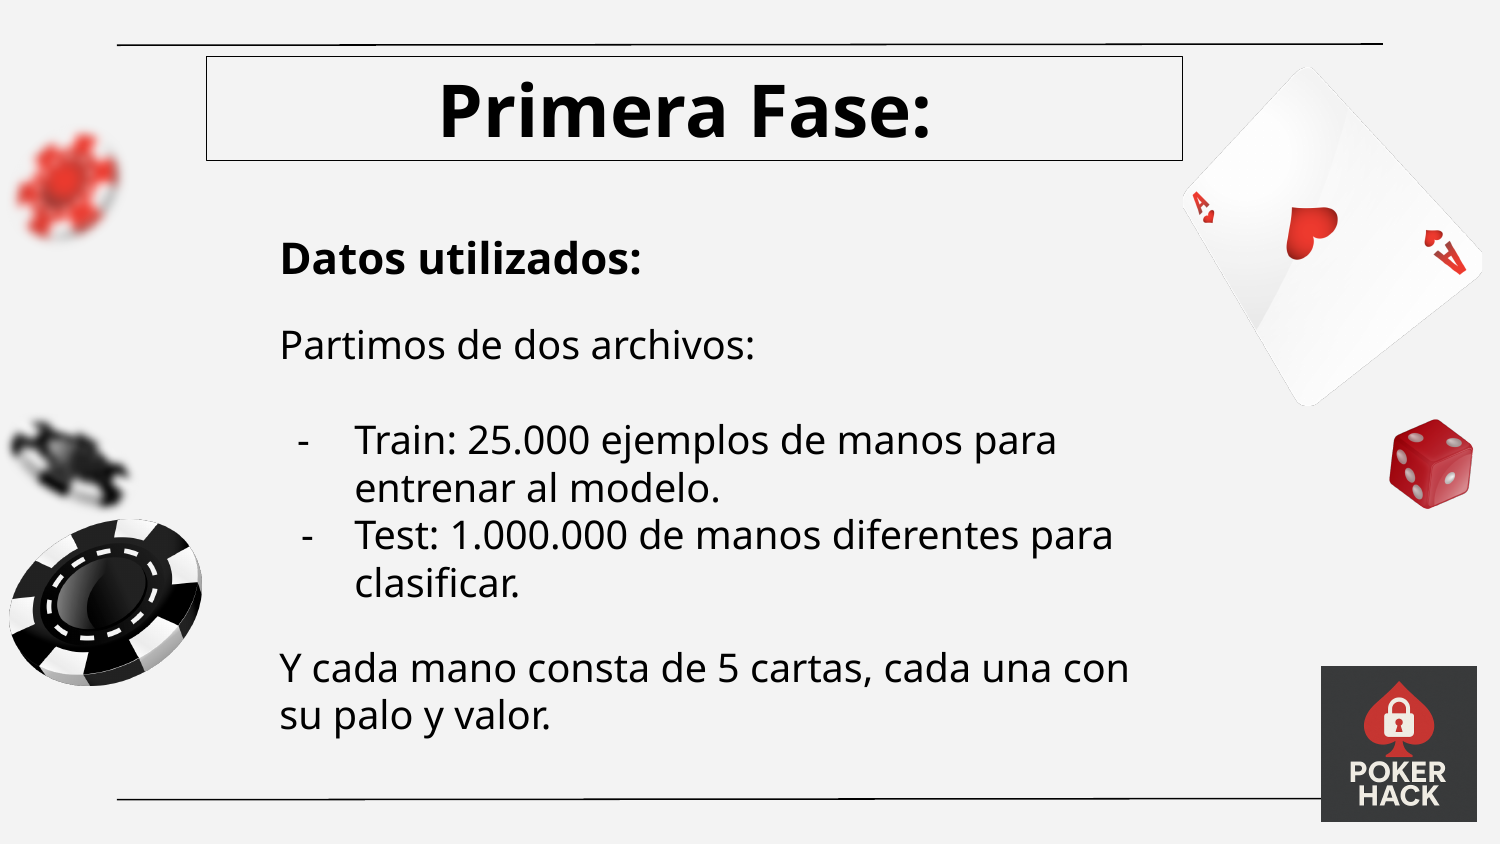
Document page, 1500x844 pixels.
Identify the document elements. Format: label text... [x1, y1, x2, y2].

picture [1, 411, 140, 517]
picture [9, 519, 202, 686]
picture [1321, 666, 1477, 822]
picture [1182, 66, 1483, 406]
picture [1388, 419, 1476, 512]
subtitle Primera Fase: [206, 56, 1183, 161]
text_box Datos utilizados: Partimos de dos archivos: Train: 25.000 ejemplos de manos para entrenar al modelo. Test: 1.000.000 de manos diferentes para clasificar. Y cada mano consta de 5 cartas, cada una con su palo y valor. [264, 215, 1183, 717]
picture [5, 122, 131, 252]
